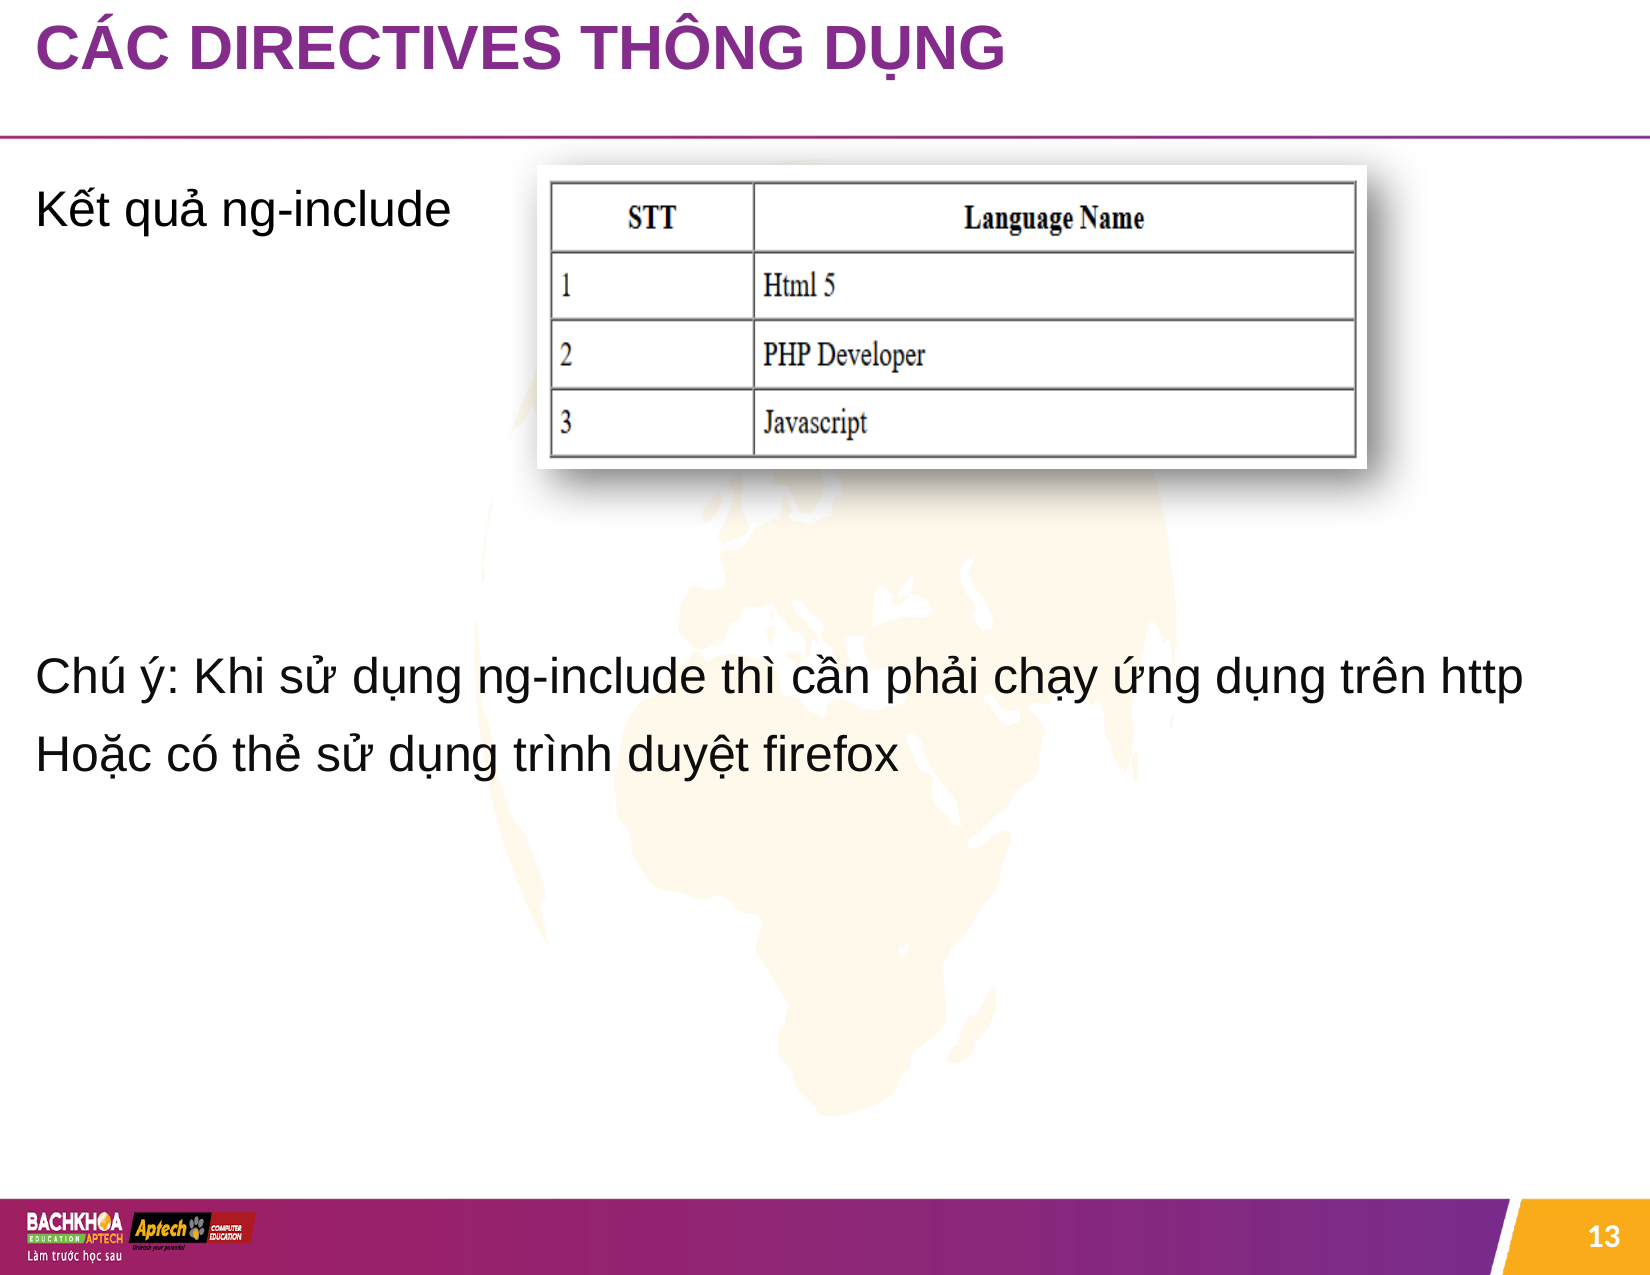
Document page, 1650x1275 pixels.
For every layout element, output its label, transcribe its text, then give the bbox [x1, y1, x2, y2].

text_box CÁC DIRECTIVES THÔNG DỤNG [20, 0, 1545, 103]
text_box Kết quả ng-include Chú ý: Khi sử dụng ng-include thì cần phải chạy ứng dụng trên http Hoặc có thẻ sử dụng trình duyệt firefox [20, 165, 1563, 1120]
picture [0, 0, 1650, 1275]
slide_number 13 [1567, 1200, 1640, 1269]
